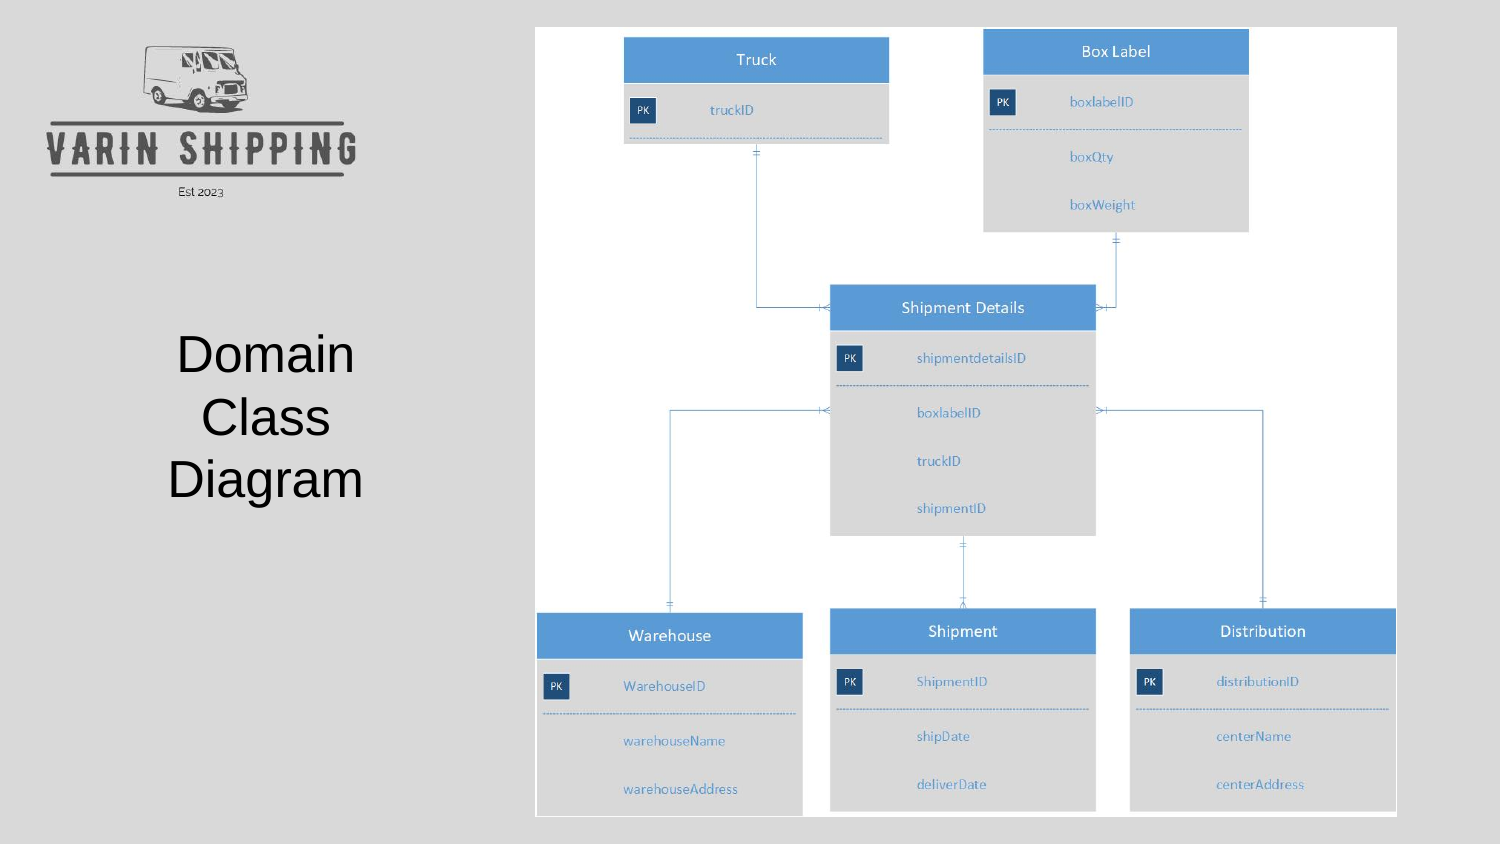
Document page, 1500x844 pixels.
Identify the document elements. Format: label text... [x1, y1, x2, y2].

picture [535, 27, 1397, 817]
title Domain Class Diagram [32, 243, 499, 767]
picture [0, 0, 391, 235]
